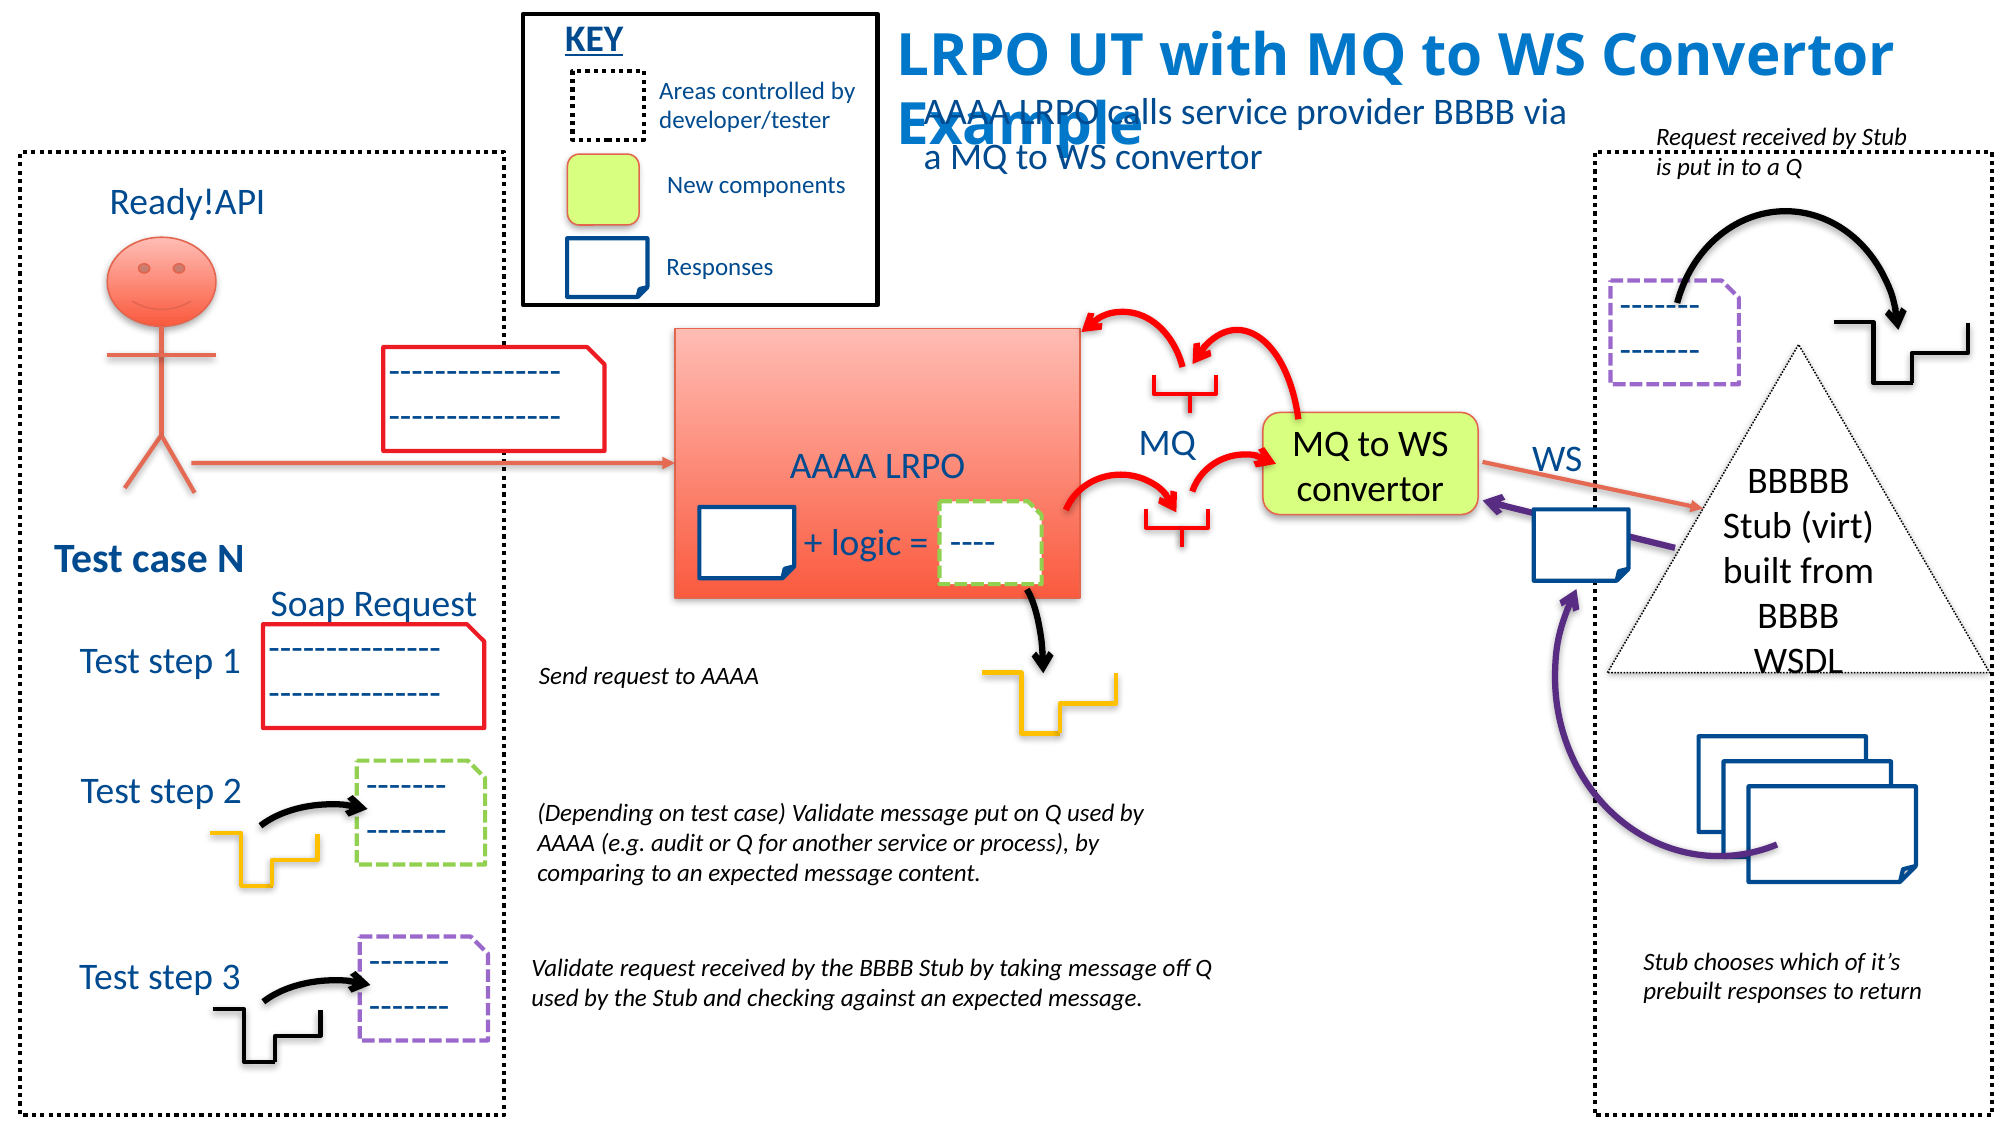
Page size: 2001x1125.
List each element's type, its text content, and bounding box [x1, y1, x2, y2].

text_box [570, 69, 644, 142]
text_box Send request to AAAA [524, 652, 775, 698]
text_box MQ [1123, 410, 1223, 471]
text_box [209, 833, 318, 887]
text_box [1482, 500, 1676, 549]
text_box MQ to WS convertor [1262, 411, 1479, 516]
text_box KEY [550, 6, 639, 67]
text_box Test step 3 [64, 944, 256, 1005]
text_box New components [652, 161, 861, 207]
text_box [1604, 271, 1740, 385]
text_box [1834, 321, 1969, 384]
text_box [1531, 556, 1631, 583]
text_box [18, 150, 506, 1117]
text_box [1551, 589, 1779, 860]
text_box [697, 504, 797, 581]
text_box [1145, 508, 1209, 547]
text_box AAAA LRPO calls service provider BBBB via a MQ to WS convertor [908, 79, 1595, 185]
text_box Test step 1 [64, 628, 248, 689]
text_box [258, 801, 345, 863]
text_box [261, 977, 348, 1039]
text_box + logic = [789, 510, 929, 571]
text_box AAAA LRPO [674, 328, 1081, 599]
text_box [350, 752, 486, 865]
text_box [565, 236, 650, 300]
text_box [934, 500, 1042, 585]
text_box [212, 1009, 321, 1063]
text_box [1686, 208, 1907, 340]
text_box [1742, 734, 1869, 759]
text_box [1593, 160, 1994, 1117]
text_box [1014, 594, 1054, 670]
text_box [982, 672, 1117, 734]
text_box WS [1517, 426, 1642, 460]
text_box (Depending on test case) Validate message put on Q used by AAAA (e.g. audit or Q for another service or process), by comparing to an expected message content. [522, 789, 1196, 894]
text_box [253, 571, 494, 729]
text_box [353, 928, 489, 1041]
text_box [1751, 759, 1894, 784]
text_box [521, 12, 880, 307]
text_box Responses [651, 243, 789, 288]
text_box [1482, 461, 1704, 509]
text_box Test step 2 [65, 758, 258, 819]
text_box Stub chooses which of it’s prebuilt responses to return [1628, 937, 1969, 1013]
text_box [1081, 308, 1186, 394]
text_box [93, 169, 282, 494]
text_box [566, 153, 640, 226]
text_box [1063, 471, 1177, 529]
text_box Test case N [39, 523, 260, 589]
text_box [1192, 326, 1302, 447]
text_box [1189, 447, 1276, 509]
text_box BBBBB Stub (virt) built from BBBB WSDL [1635, 346, 1991, 674]
text_box Request received by Stub is put in to a Q [1641, 164, 1923, 188]
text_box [1153, 374, 1217, 414]
text_box Areas controlled by developer/tester [644, 66, 877, 142]
text_box LRPO UT with MQ to WS Convertor Example [881, 9, 1993, 164]
text_box Validate request received by the BBBB Stub by taking message off Q used by the Stub and checking against an expected message. [516, 944, 1263, 1020]
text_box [373, 338, 605, 452]
text_box [1746, 784, 1919, 885]
